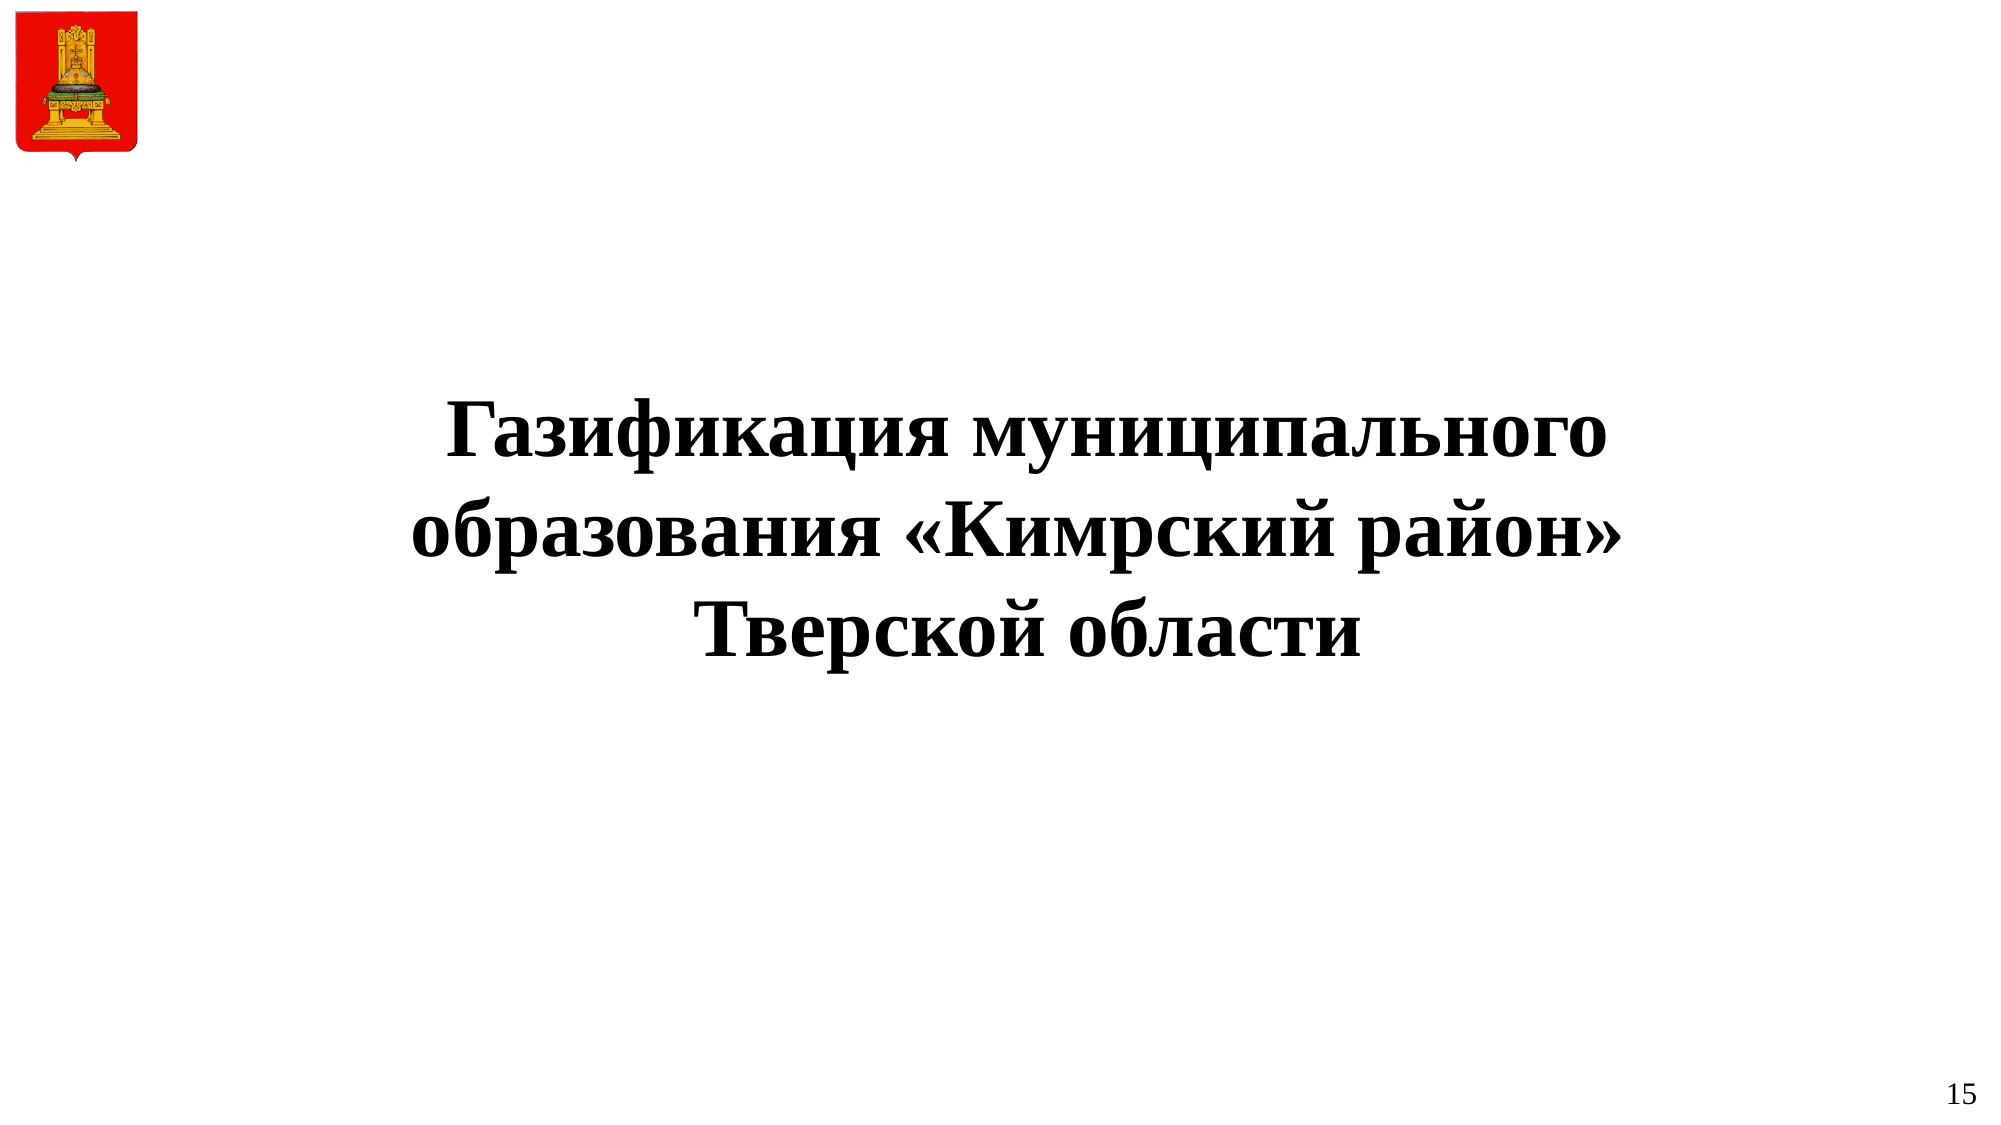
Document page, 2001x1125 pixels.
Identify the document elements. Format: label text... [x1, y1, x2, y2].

picture [12, 3, 146, 170]
slide_number 15 [1585, 1046, 1993, 1125]
text_box Газификация муниципального образования «Кимрский район» Тверской области [195, 365, 1862, 681]
